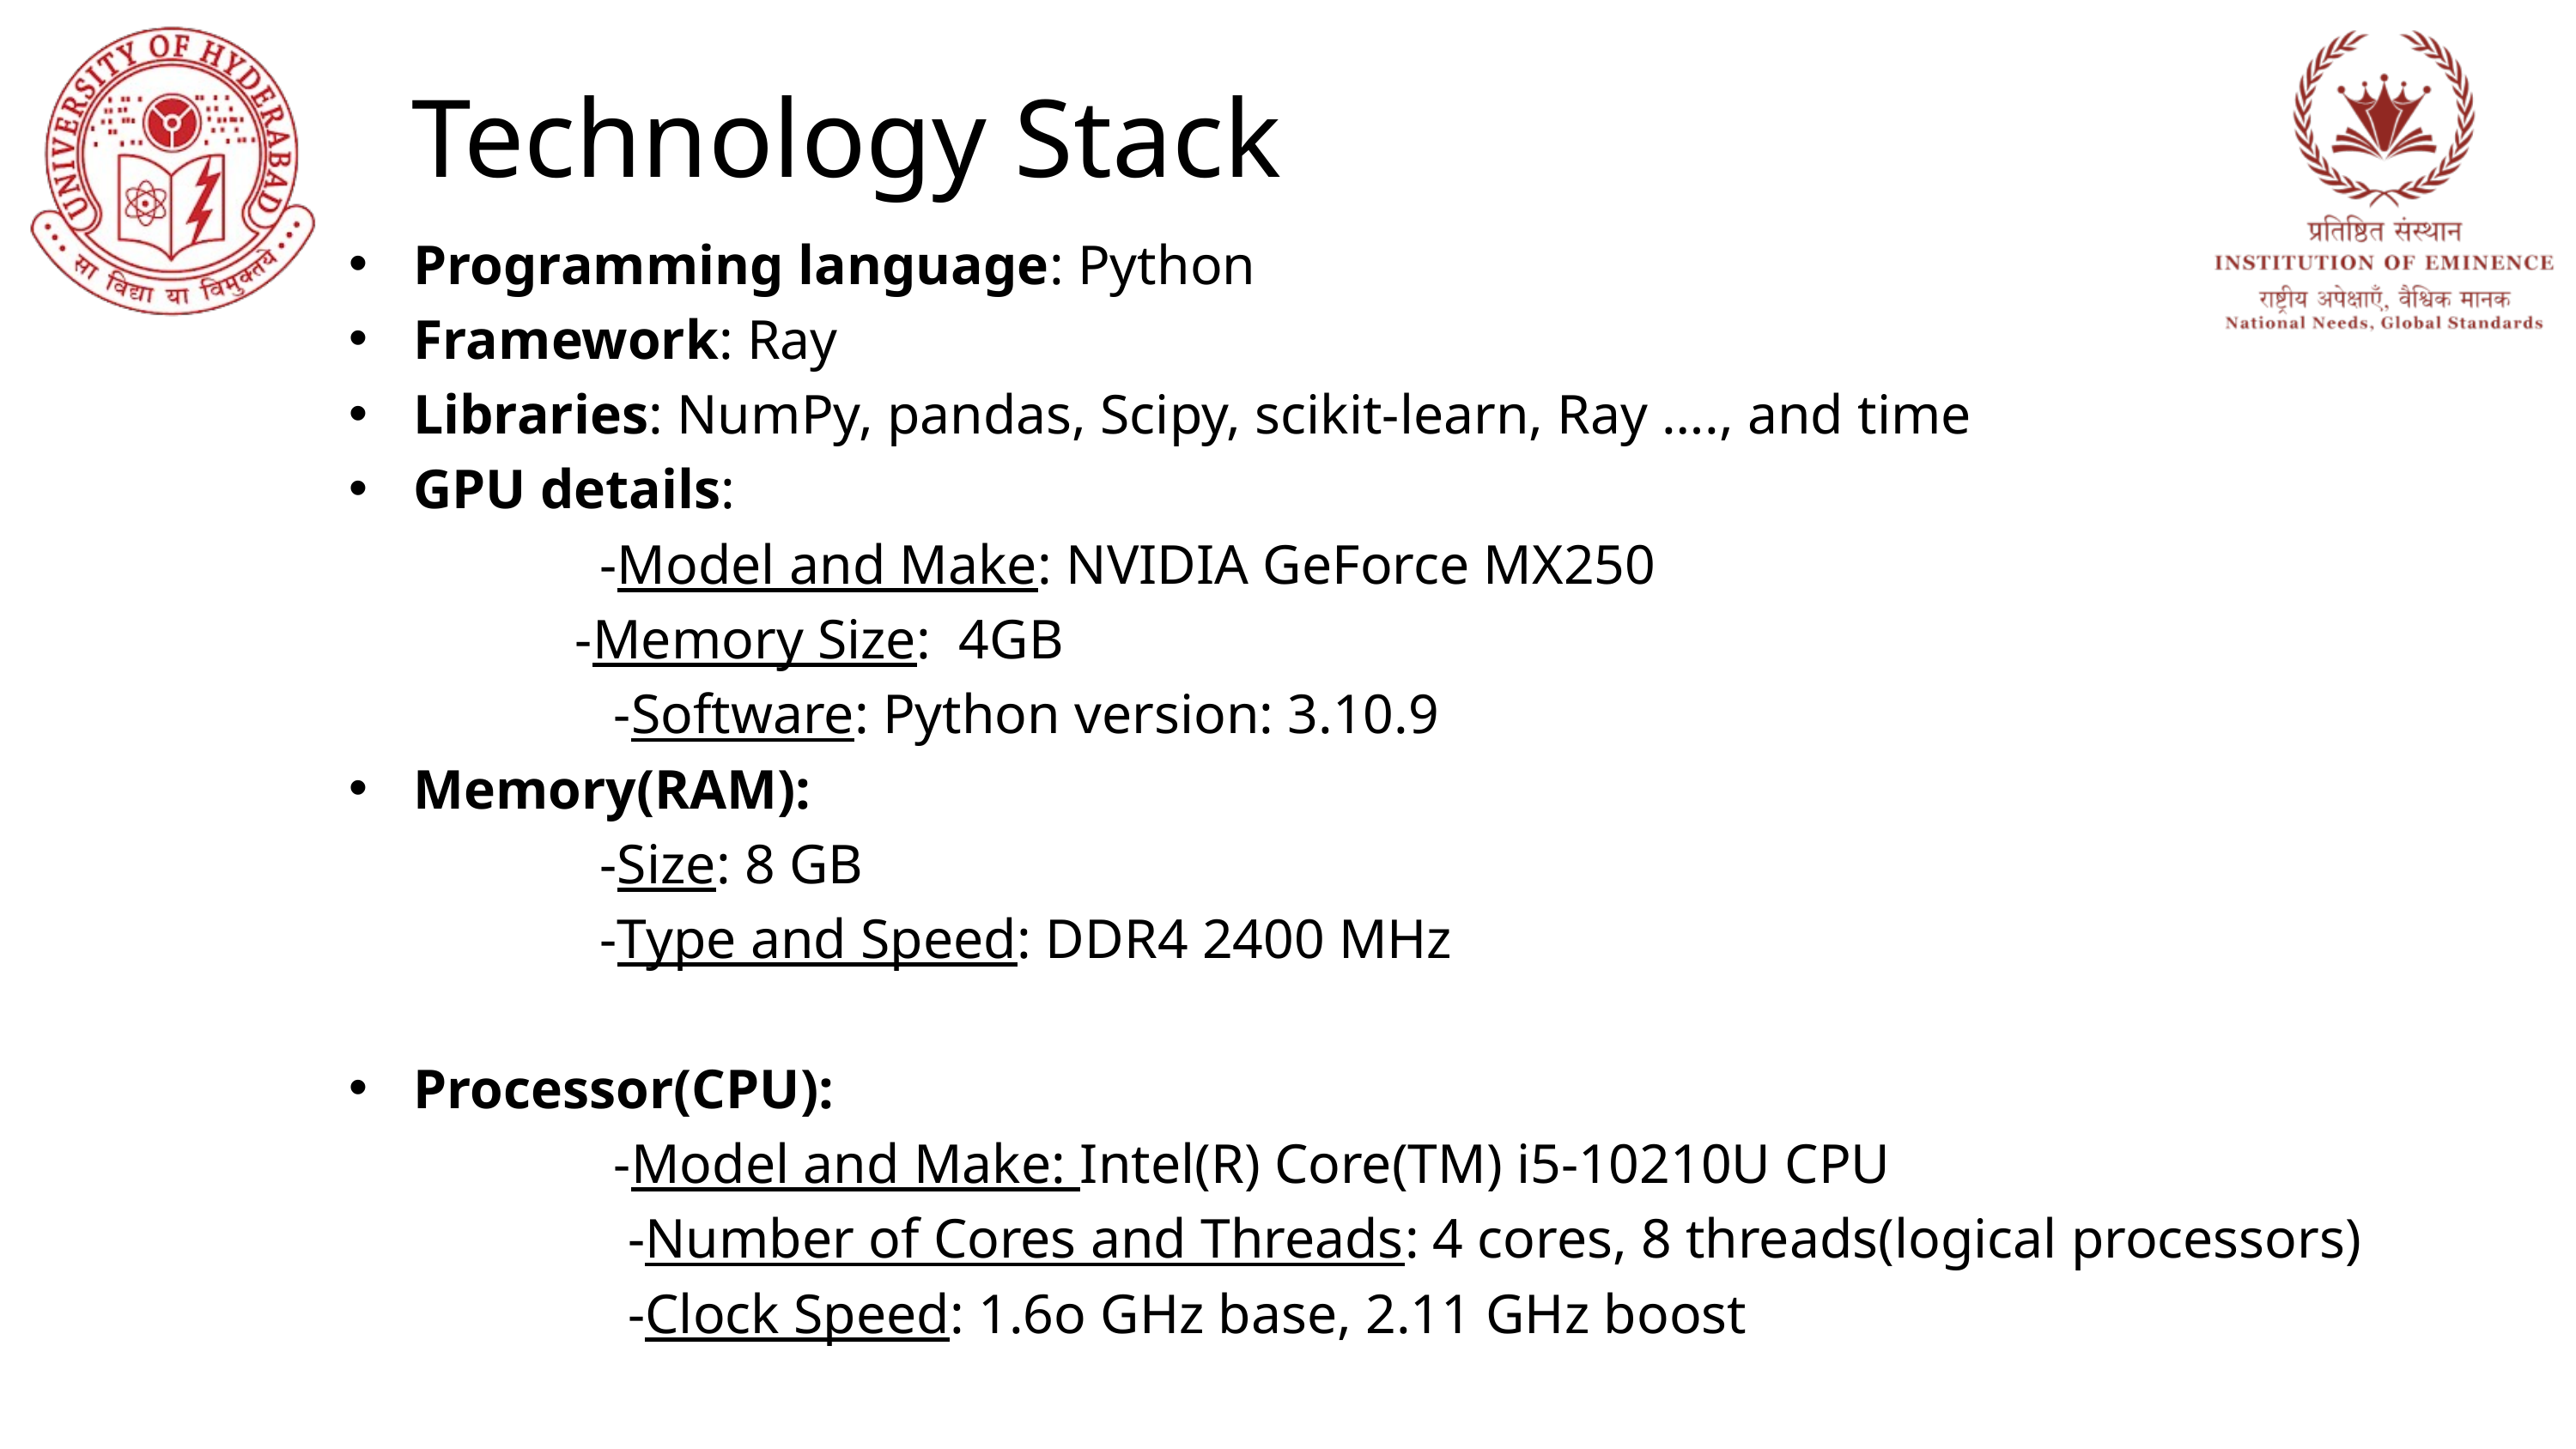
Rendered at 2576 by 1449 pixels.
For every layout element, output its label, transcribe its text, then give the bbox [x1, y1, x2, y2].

picture [2199, 0, 2576, 349]
text_box Technology Stack [349, 48, 1384, 199]
text_box Programming language: Python Framework: Ray Libraries: NumPy, pandas, Scipy, scikit-learn, Ray …., and time GPU details: -Model and Make: NVIDIA GeForce MX250 -Memory Size: 4GB -Software: Python version: 3.10.9 Memory(RAM): -Size: 8 GB -Type and Speed: DDR4 2400 MHz Processor(CPU): -Model and Make: Intel(R) Core(TM) i5-10210U CPU -Number of Cores and Threads: 4 cores, 8 threads(logical processors) -Clock Speed: 1.6o GHz base, 2.11 GHz boost [349, 220, 2473, 1449]
picture [0, 0, 349, 349]
